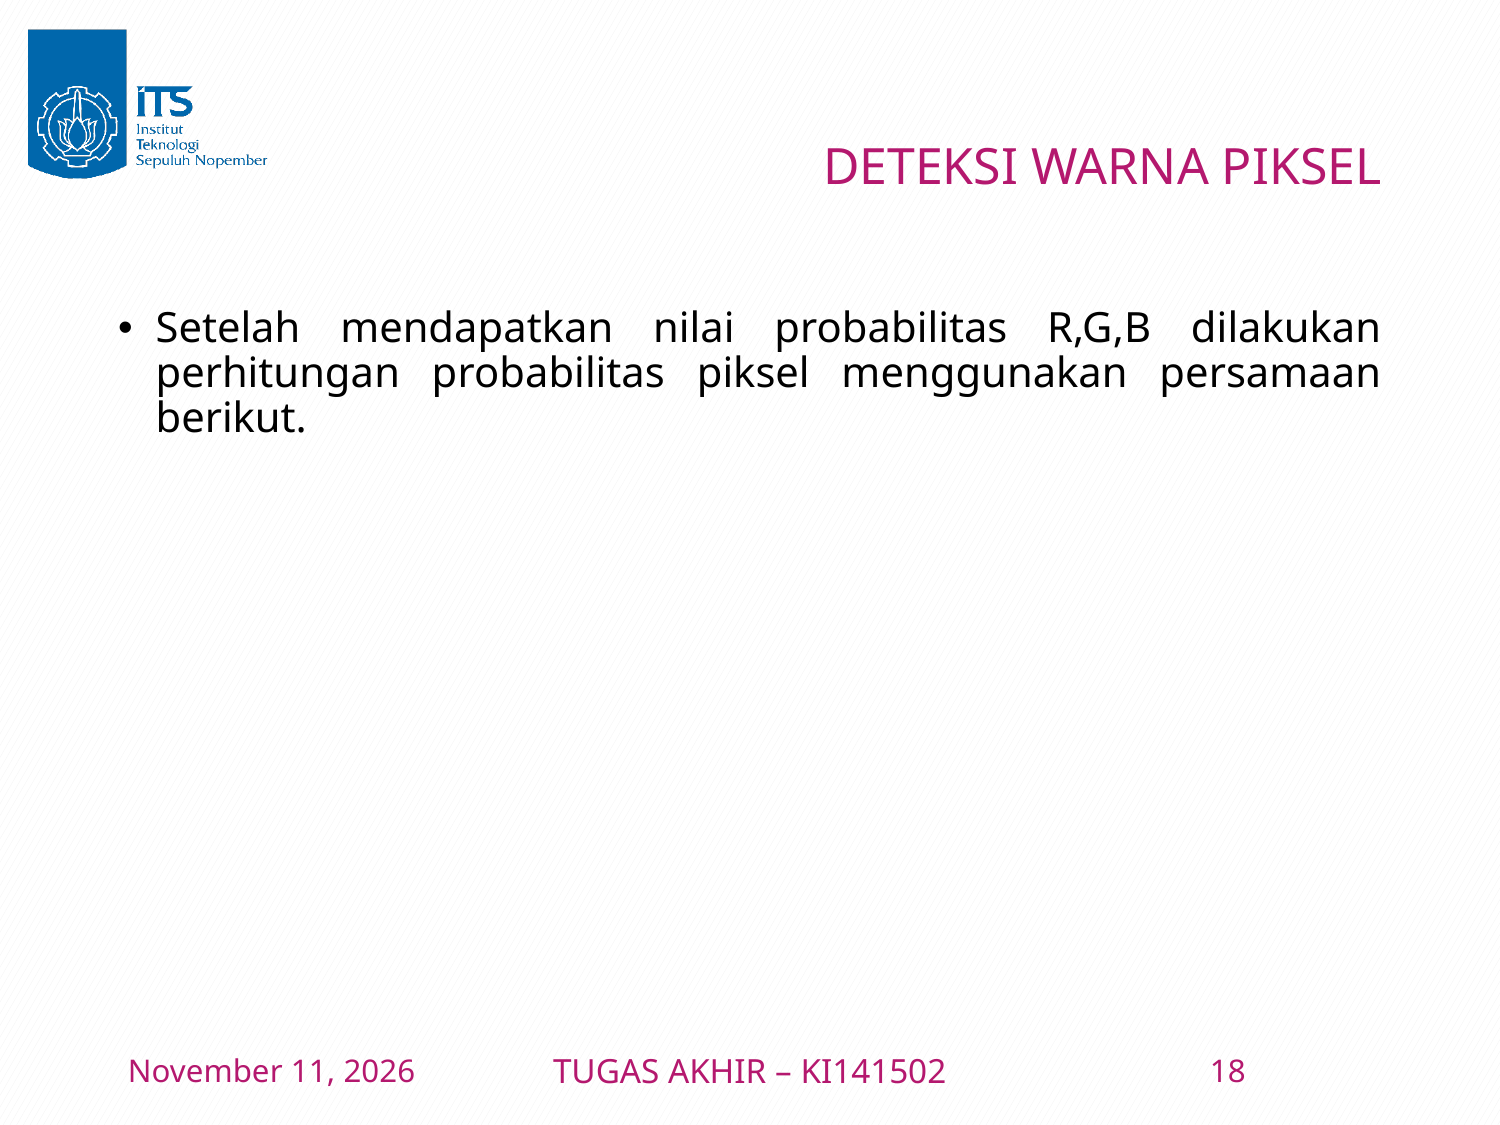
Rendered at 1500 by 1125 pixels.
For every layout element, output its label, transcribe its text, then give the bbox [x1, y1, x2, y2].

footer TUGAS AKHIR – KI141502 [496, 1042, 1004, 1103]
slide_number 18 [1059, 1042, 1397, 1103]
title DETEKSI WARNA PIKSEL [103, 59, 1397, 278]
picture [19, 21, 274, 187]
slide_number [103, 1042, 441, 1103]
